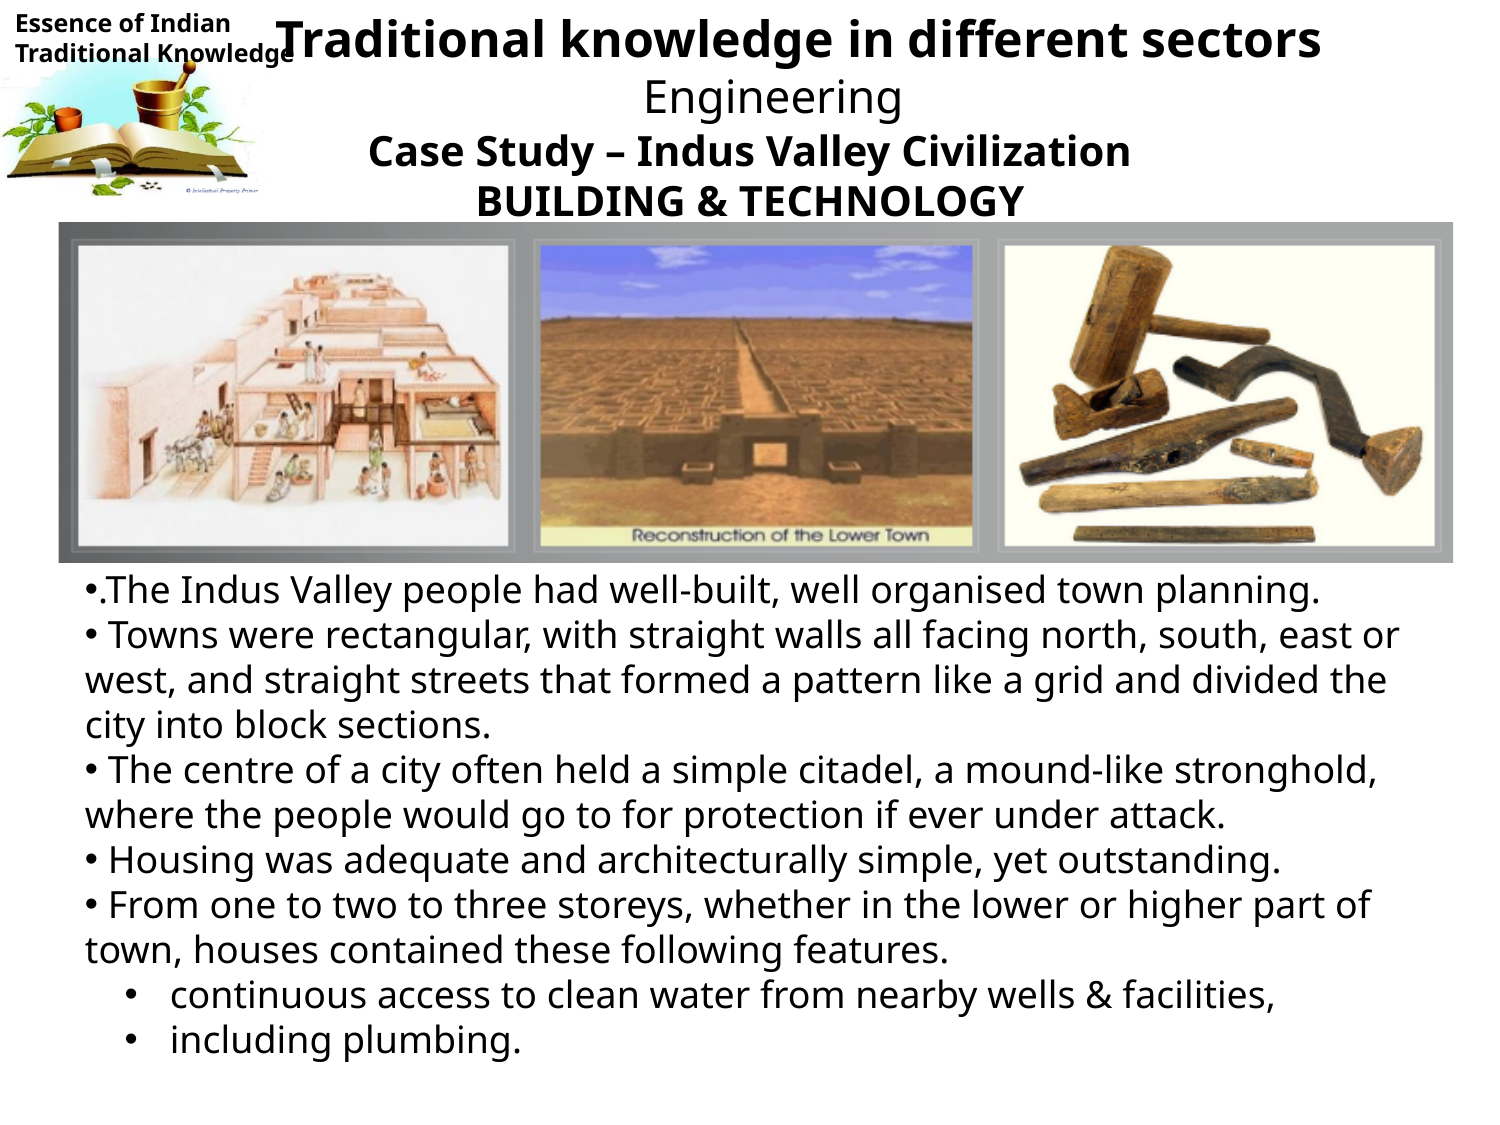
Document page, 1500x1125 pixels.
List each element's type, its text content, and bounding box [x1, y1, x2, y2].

text_box Essence of Indian Traditional Knowledge [0, 0, 58, 56]
picture [0, 58, 267, 200]
text_box Traditional knowledge in different sectors Engineering [58, 0, 1500, 117]
text_box Case Study – Indus Valley Civilization BUILDING & TECHNOLOGY [0, 117, 1500, 282]
text_box .The Indus Valley people had well-built, well organised town planning. Towns were rectangular, with straight walls all facing north, south, east or west, and straight streets that formed a pattern like a grid and divided the city into block sections. The centre of a city often held a simple citadel, a mound-like stronghold, where the people would go to for protection if ever under attack. Housing was adequate and architecturally simple, yet outstanding. From one to two to three storeys, whether in the lower or higher part of town, houses contained these following features. continuous access to clean water from nearby wells & facilities, including plumbing. [70, 569, 1454, 1069]
picture [58, 222, 1454, 563]
